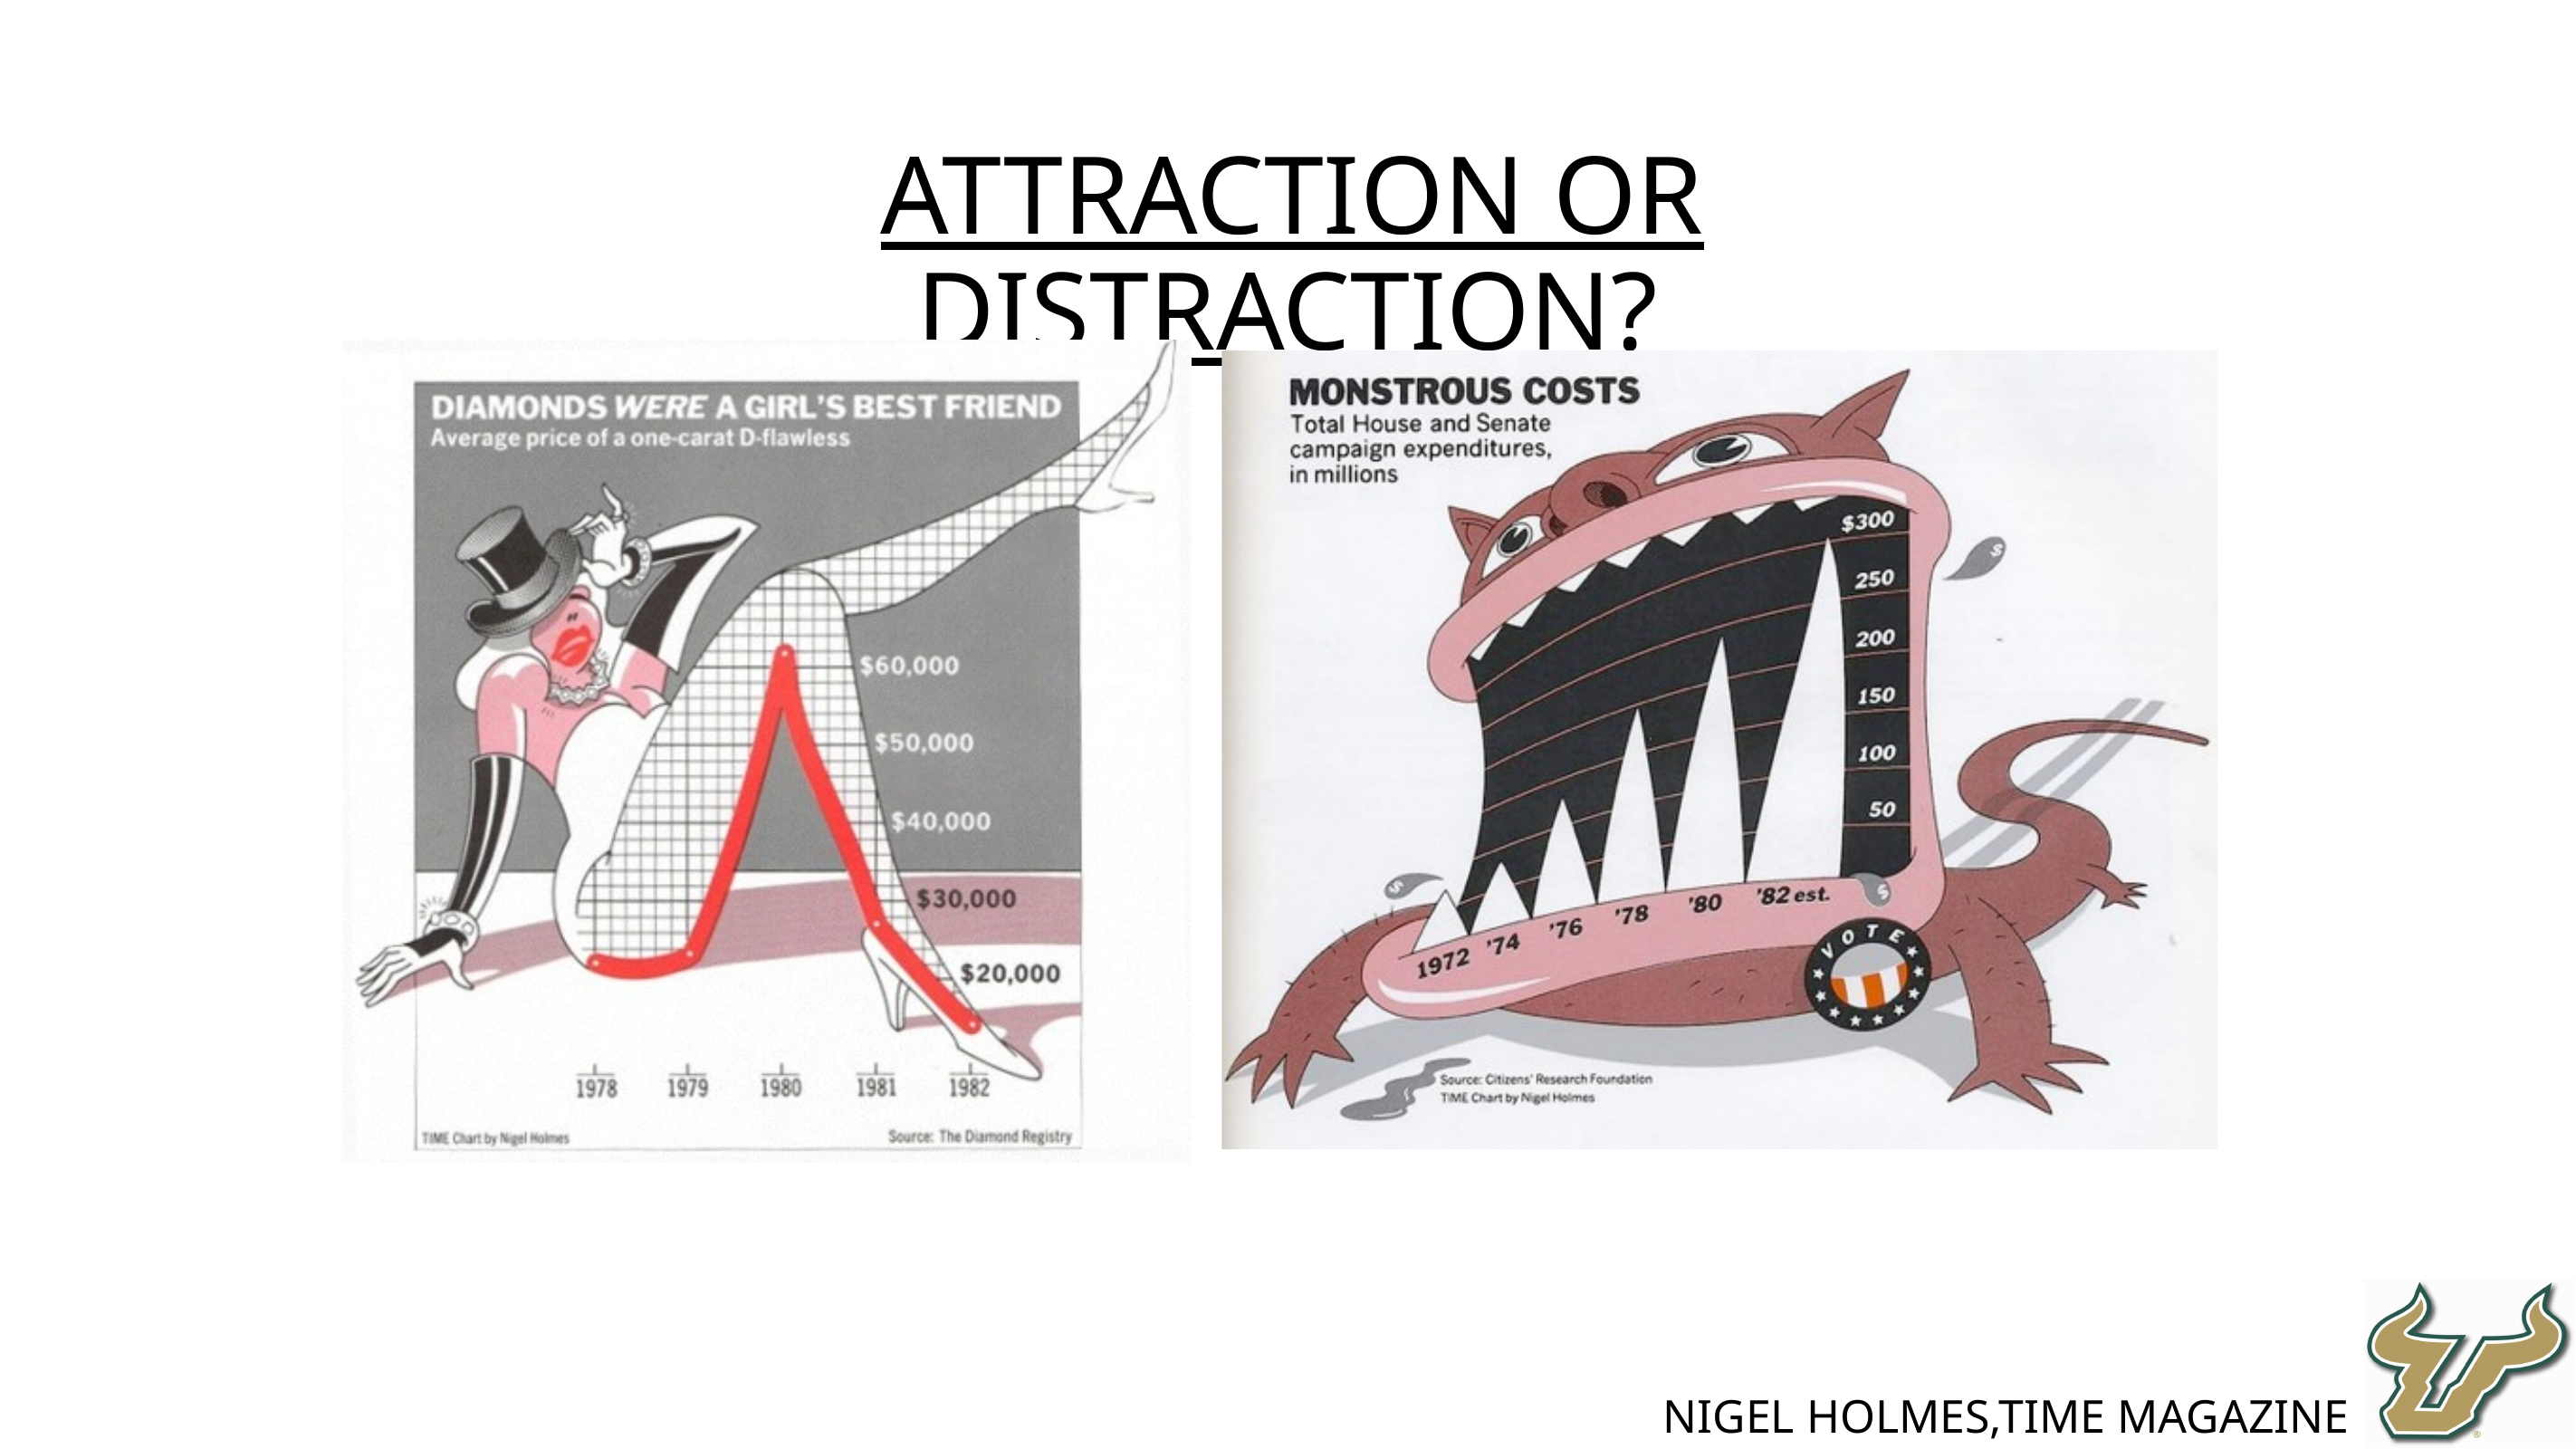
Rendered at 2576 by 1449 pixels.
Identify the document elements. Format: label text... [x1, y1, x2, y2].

text_box [1221, 350, 2218, 1149]
text_box [342, 340, 1192, 1163]
list Nigel Holmes,TIME Magazine [1004, 1380, 2363, 1449]
list attraction or distraction? [473, 175, 2103, 340]
picture [2363, 1278, 2576, 1448]
